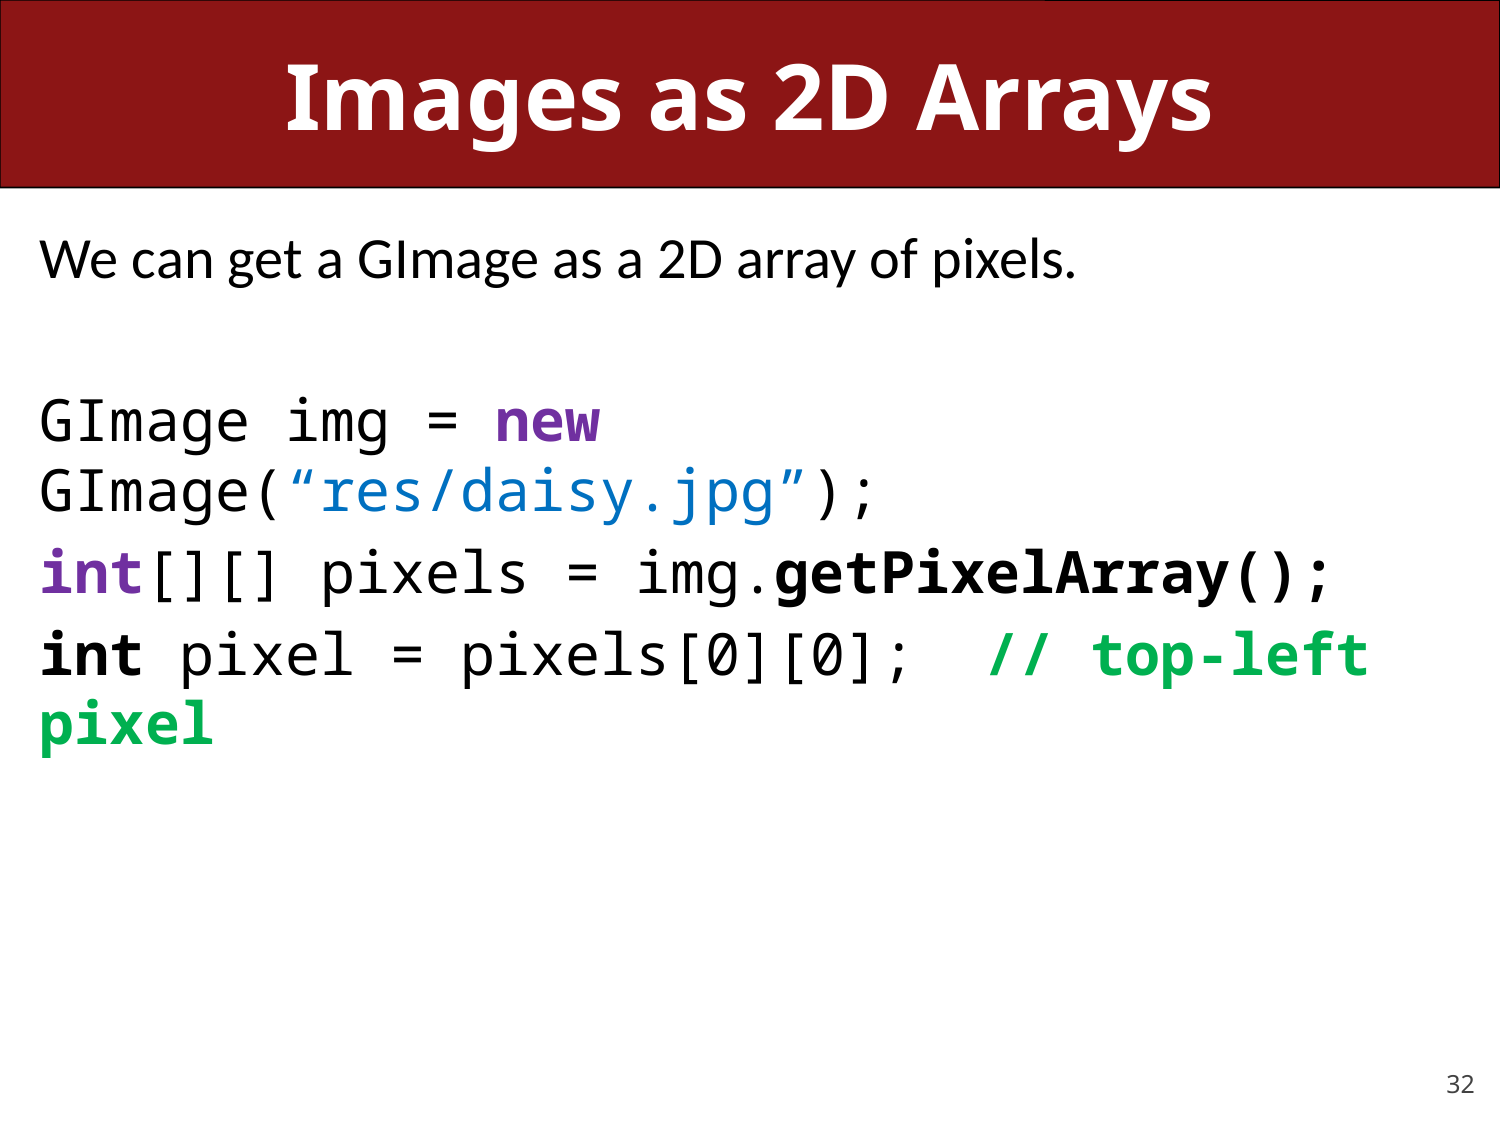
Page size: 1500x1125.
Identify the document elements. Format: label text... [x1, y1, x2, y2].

list We can get a GImage as a 2D array of pixels. GImage img = new GImage(“res/daisy.jpg”); int[][] pixels = img.getPixelArray(); int pixel = pixels[0][0]; // top-left pixel [24, 212, 1475, 1063]
title Images as 2D Arrays [75, 0, 1425, 188]
